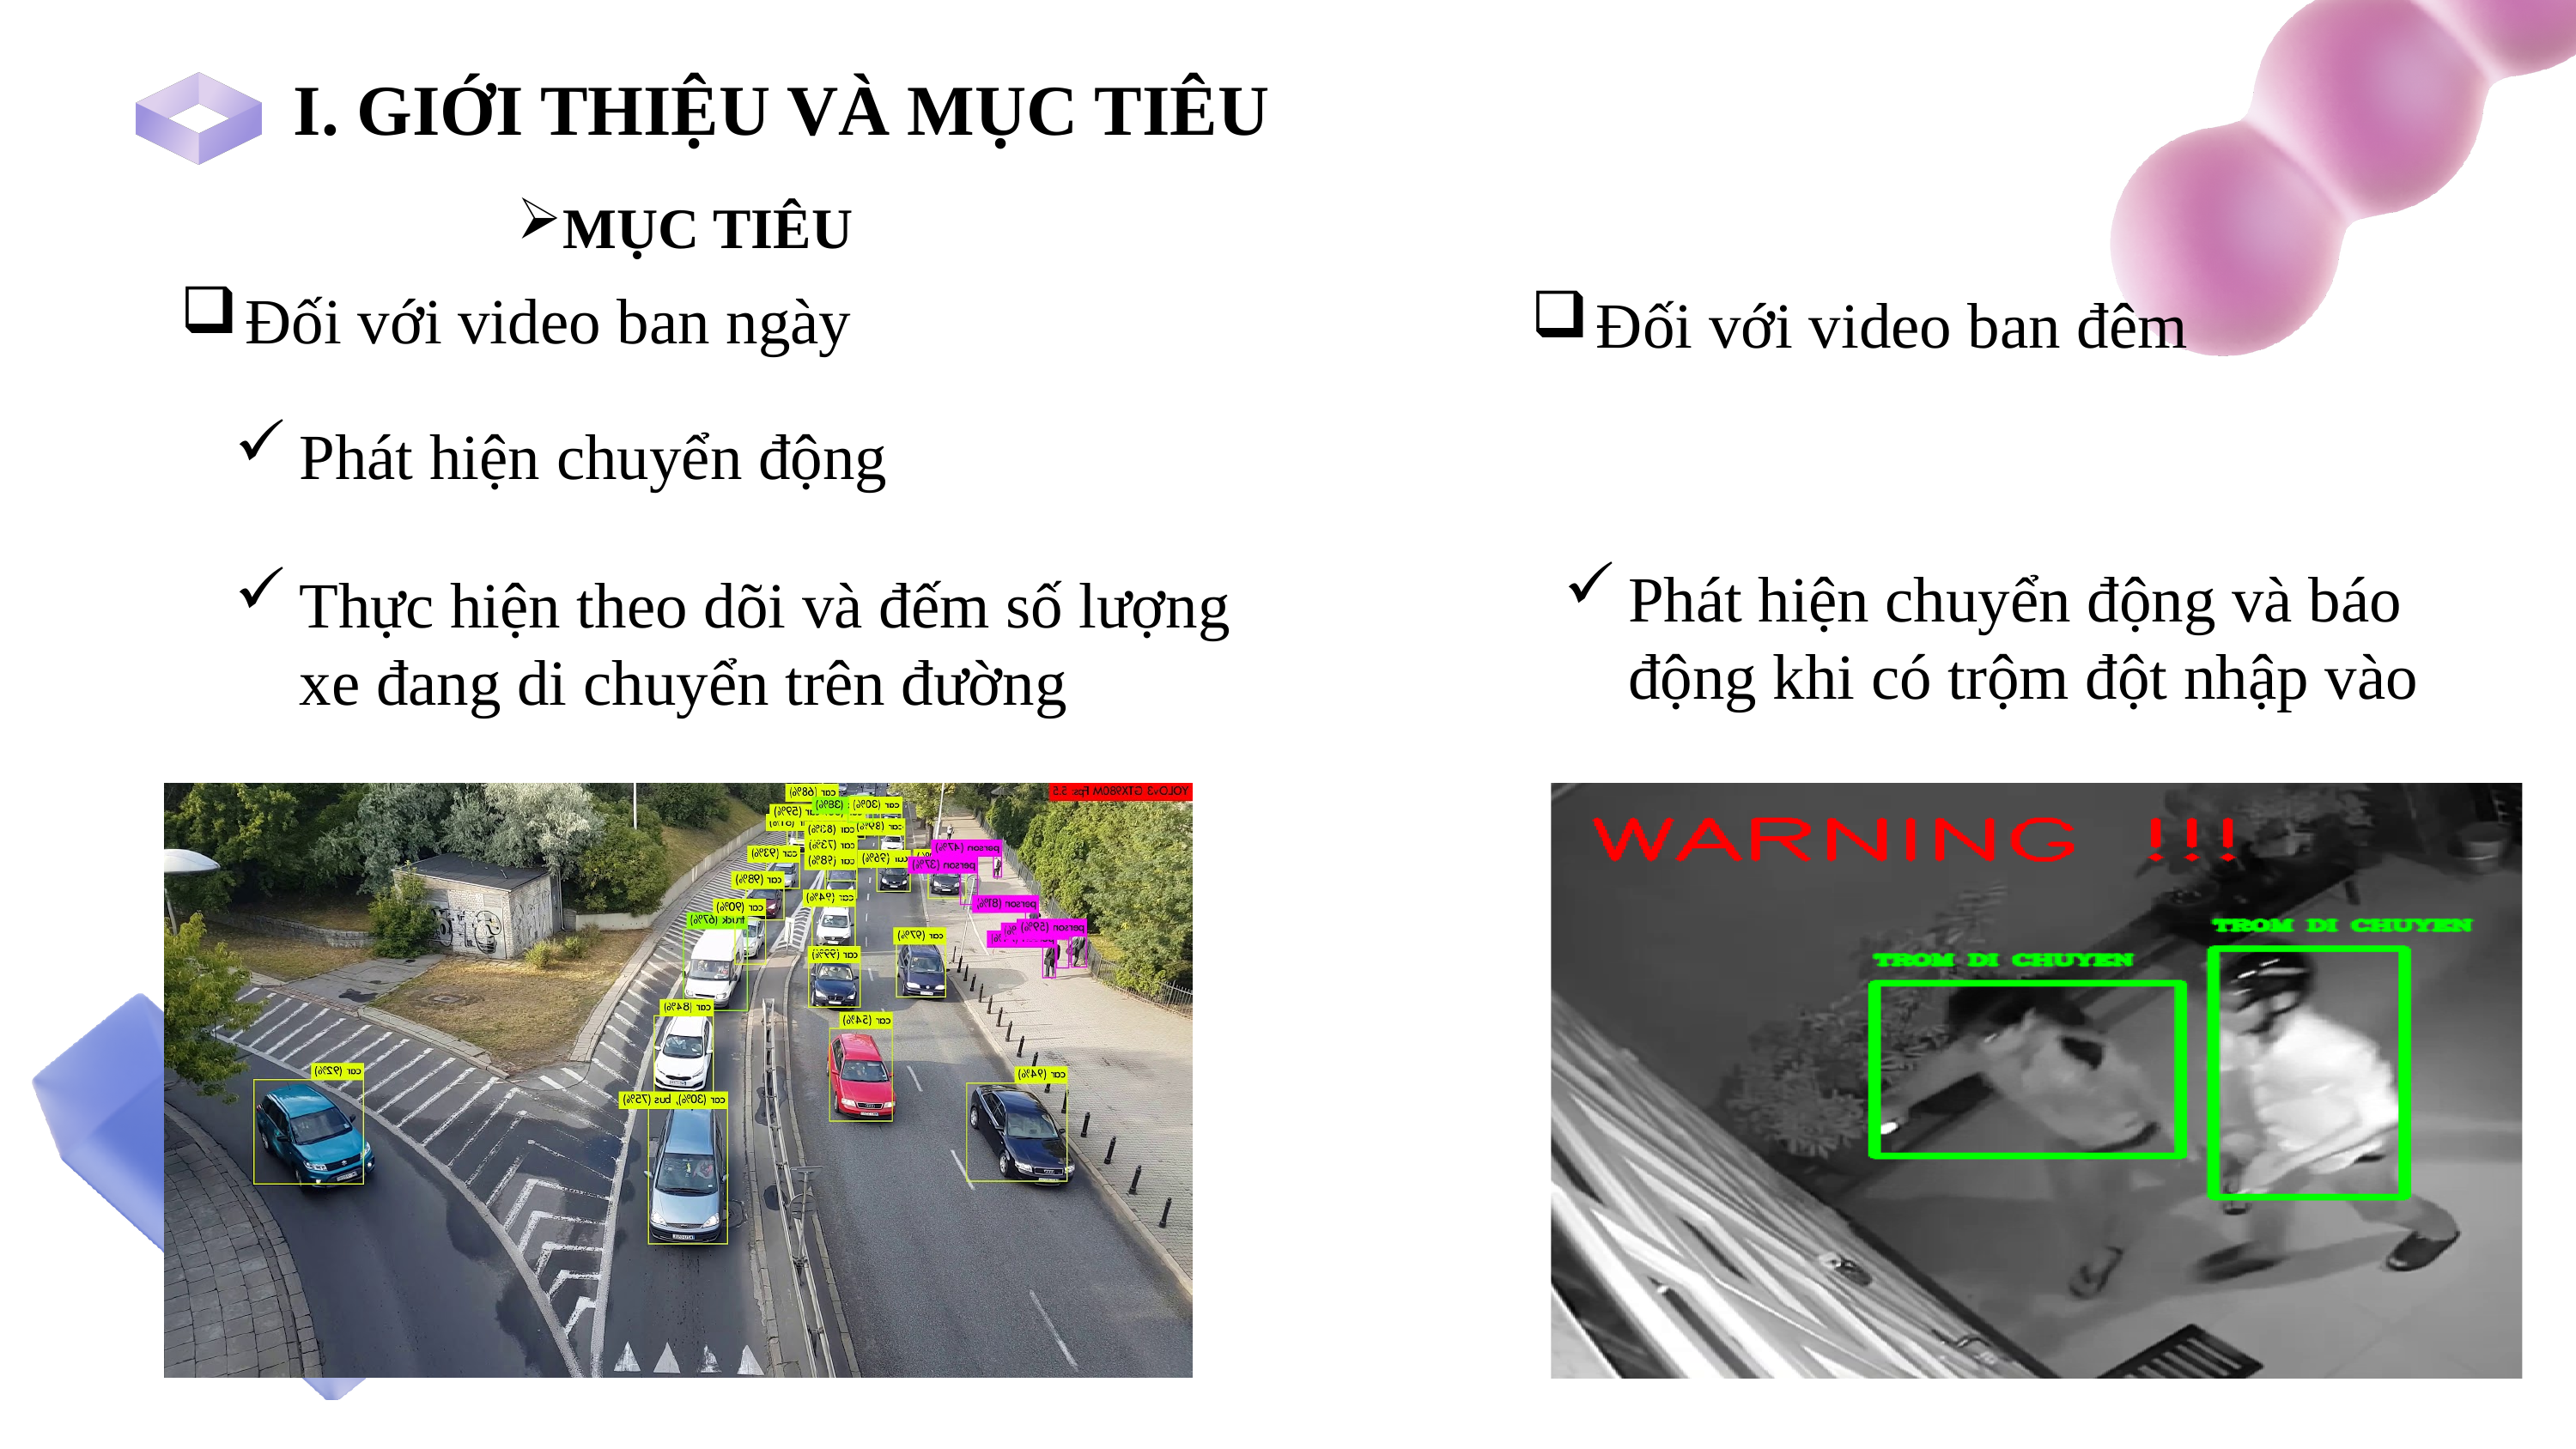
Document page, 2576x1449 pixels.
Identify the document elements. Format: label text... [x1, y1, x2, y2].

picture [136, 72, 262, 165]
text_box Phát hiện chuyển động và báo động khi có trộm đột nhập vào [1551, 551, 2489, 718]
text_box I. GIỚI THIỆU VÀ MỤC TIÊU [280, 58, 2104, 156]
picture [32, 782, 1193, 1400]
text_box Thực hiện theo dõi và đếm số lượng xe đang di chuyển trên đường [222, 556, 1293, 724]
picture [1550, 782, 2523, 1379]
text_box Đối với video ban đêm [1519, 276, 2318, 367]
text_box Đối với video ban ngày [167, 273, 966, 364]
picture [2110, 0, 2576, 356]
text_box MỤC TIÊU [504, 185, 1127, 266]
text_box Phát hiện chuyển động [222, 409, 1054, 499]
